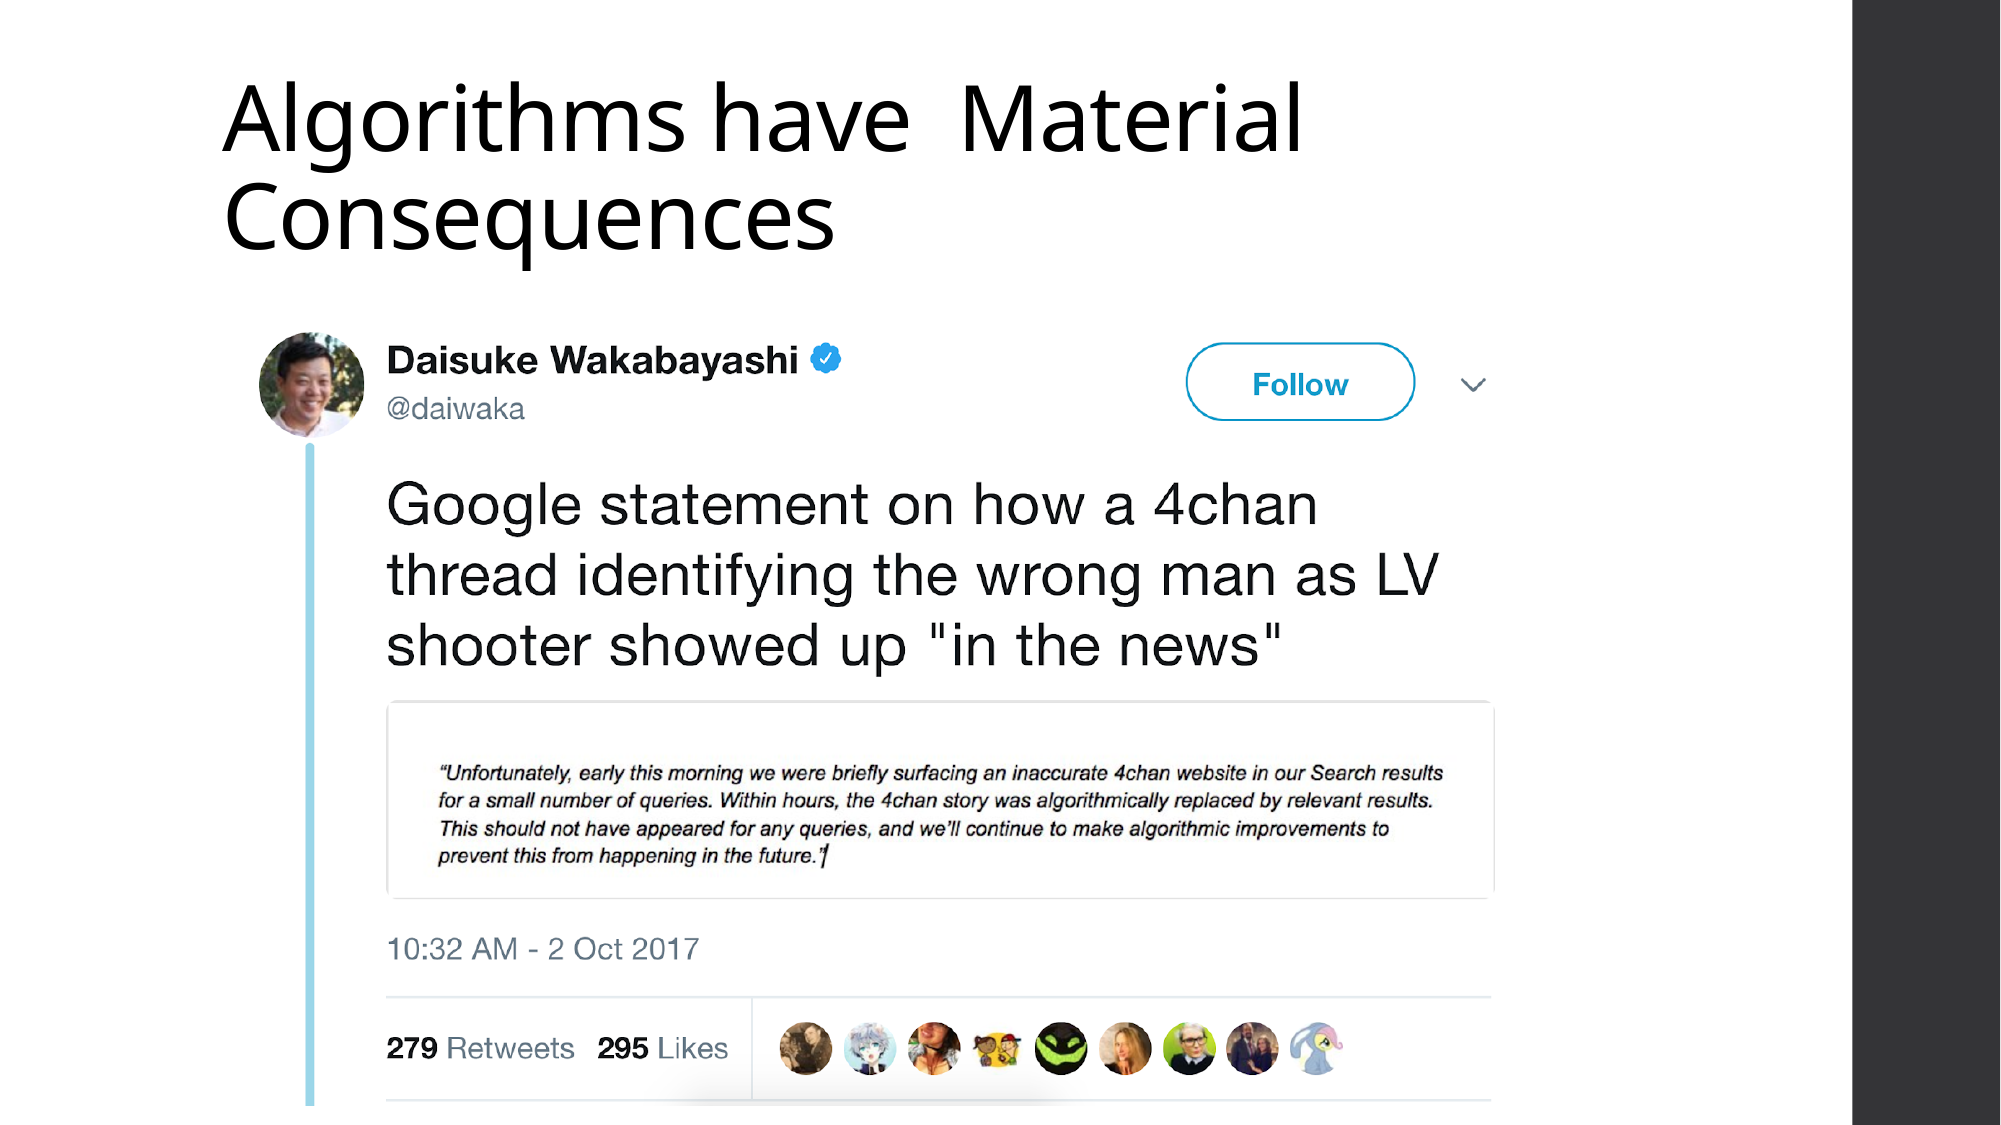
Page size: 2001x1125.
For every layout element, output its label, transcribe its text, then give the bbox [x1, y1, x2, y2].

title Algorithms have Material Consequences [206, 60, 1797, 278]
picture [207, 279, 1536, 1107]
